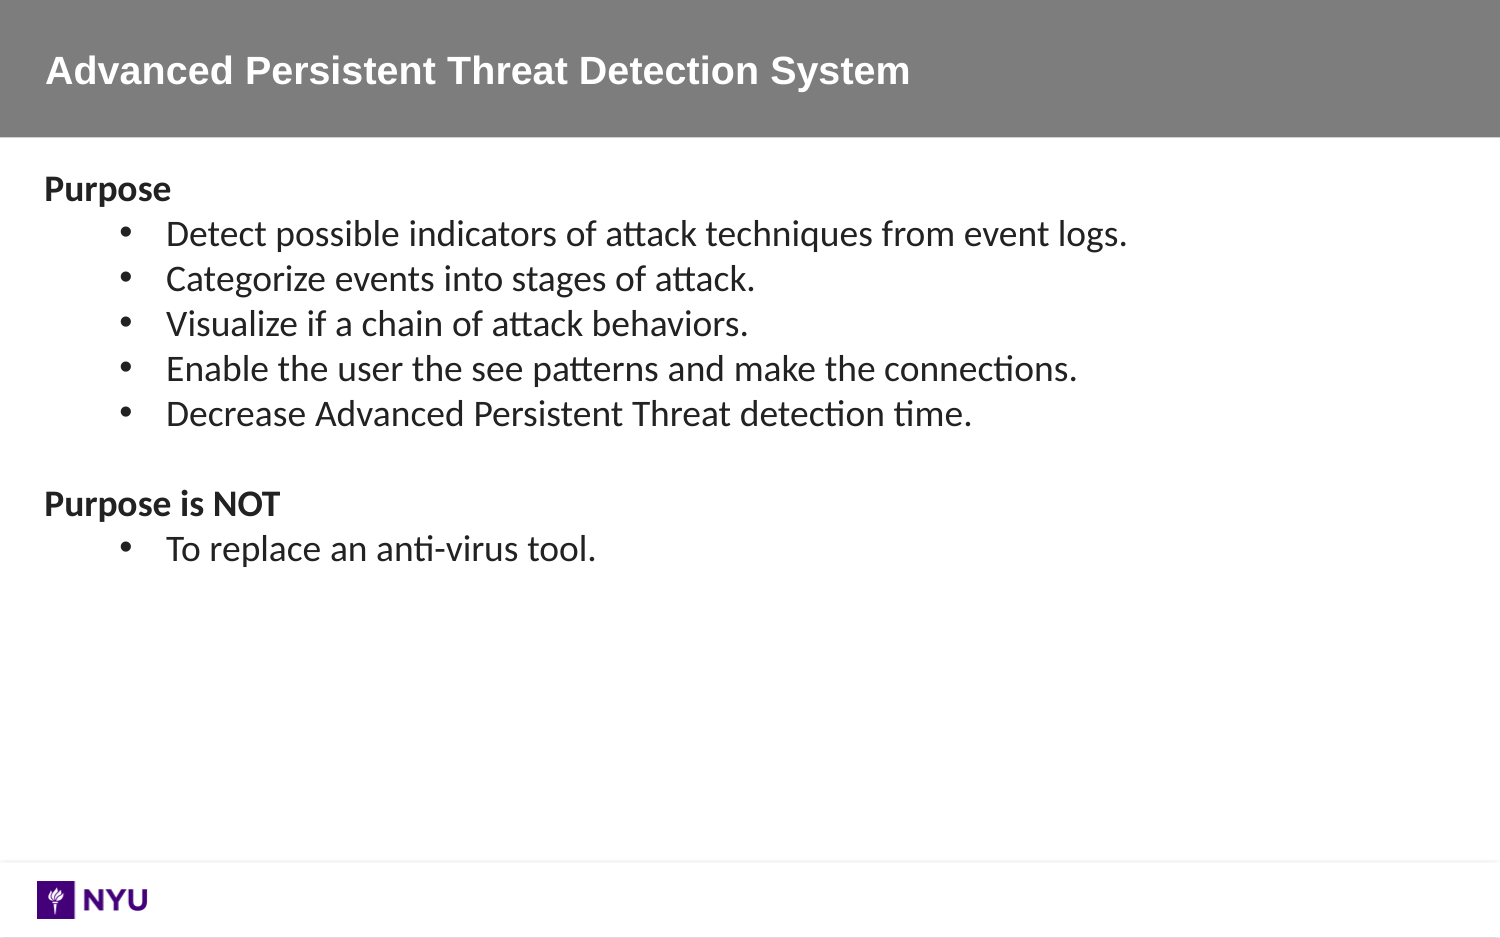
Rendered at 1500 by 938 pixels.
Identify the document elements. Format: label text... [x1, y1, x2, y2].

list Advanced Persistent Threat Detection System [0, 0, 1500, 138]
text_box Purpose Detect possible indicators of attack techniques from event logs. Categorize events into stages of attack. Visualize if a chain of attack behaviors. Enable the user the see patterns and make the connections. Decrease Advanced Persistent Threat detection time. Purpose is NOT To replace an anti-virus tool. [29, 156, 1250, 711]
picture [37, 881, 148, 919]
